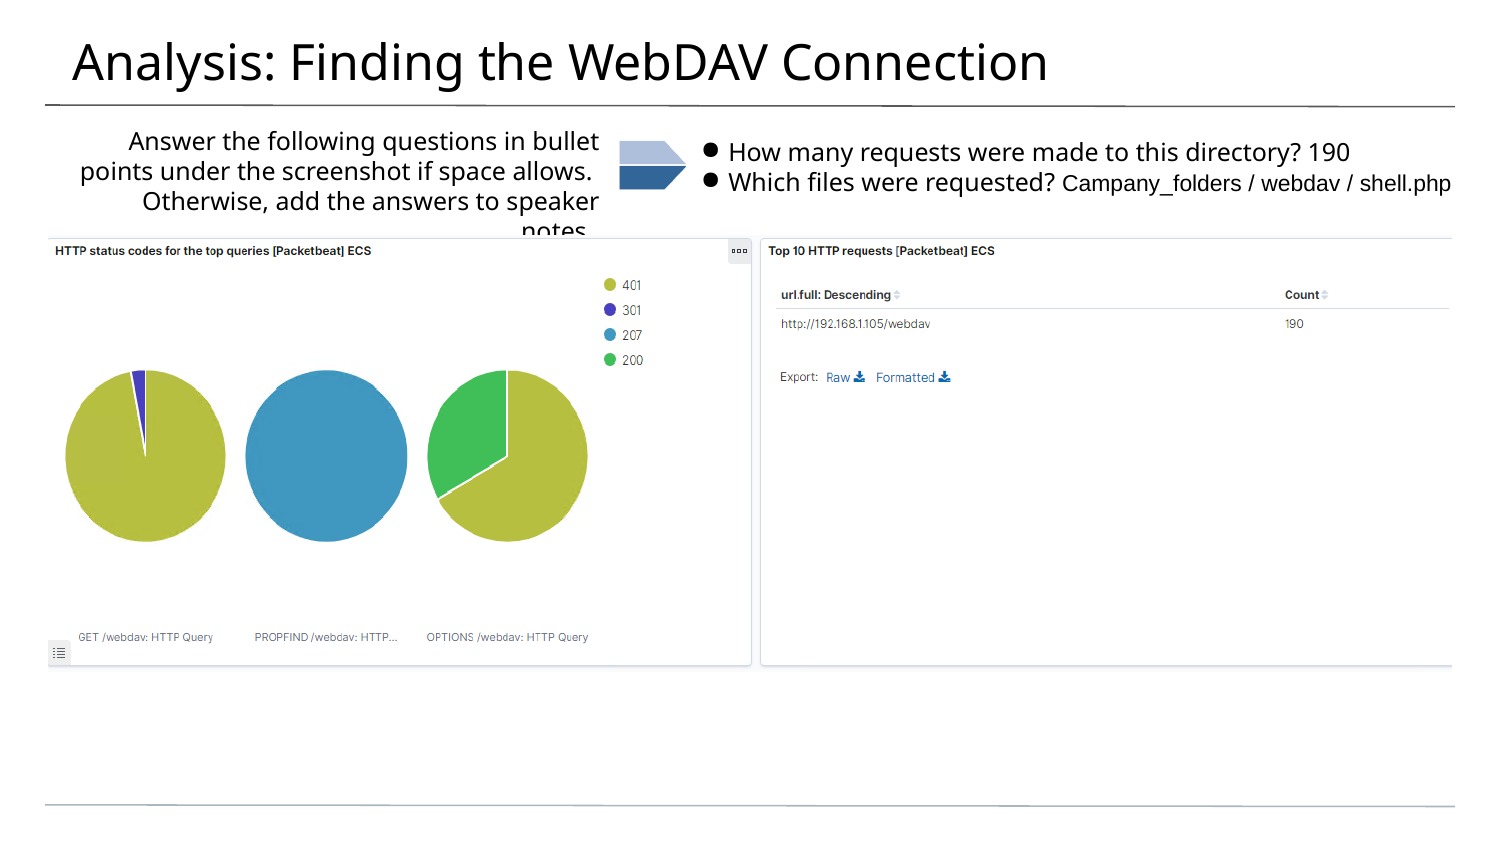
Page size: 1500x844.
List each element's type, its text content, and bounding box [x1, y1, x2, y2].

subtitle Answer the following questions in bullet points under the screenshot if space allows. Otherwise, add the answers to speaker notes. [0, 110, 675, 320]
picture [616, 136, 687, 192]
subtitle How many requests were made to this directory? 190 Which files were requested? Campany_folders / webdav / shell.php [600, 121, 1500, 281]
title Analysis: Finding the WebDAV Connection [0, 0, 1500, 88]
picture [48, 235, 1452, 672]
